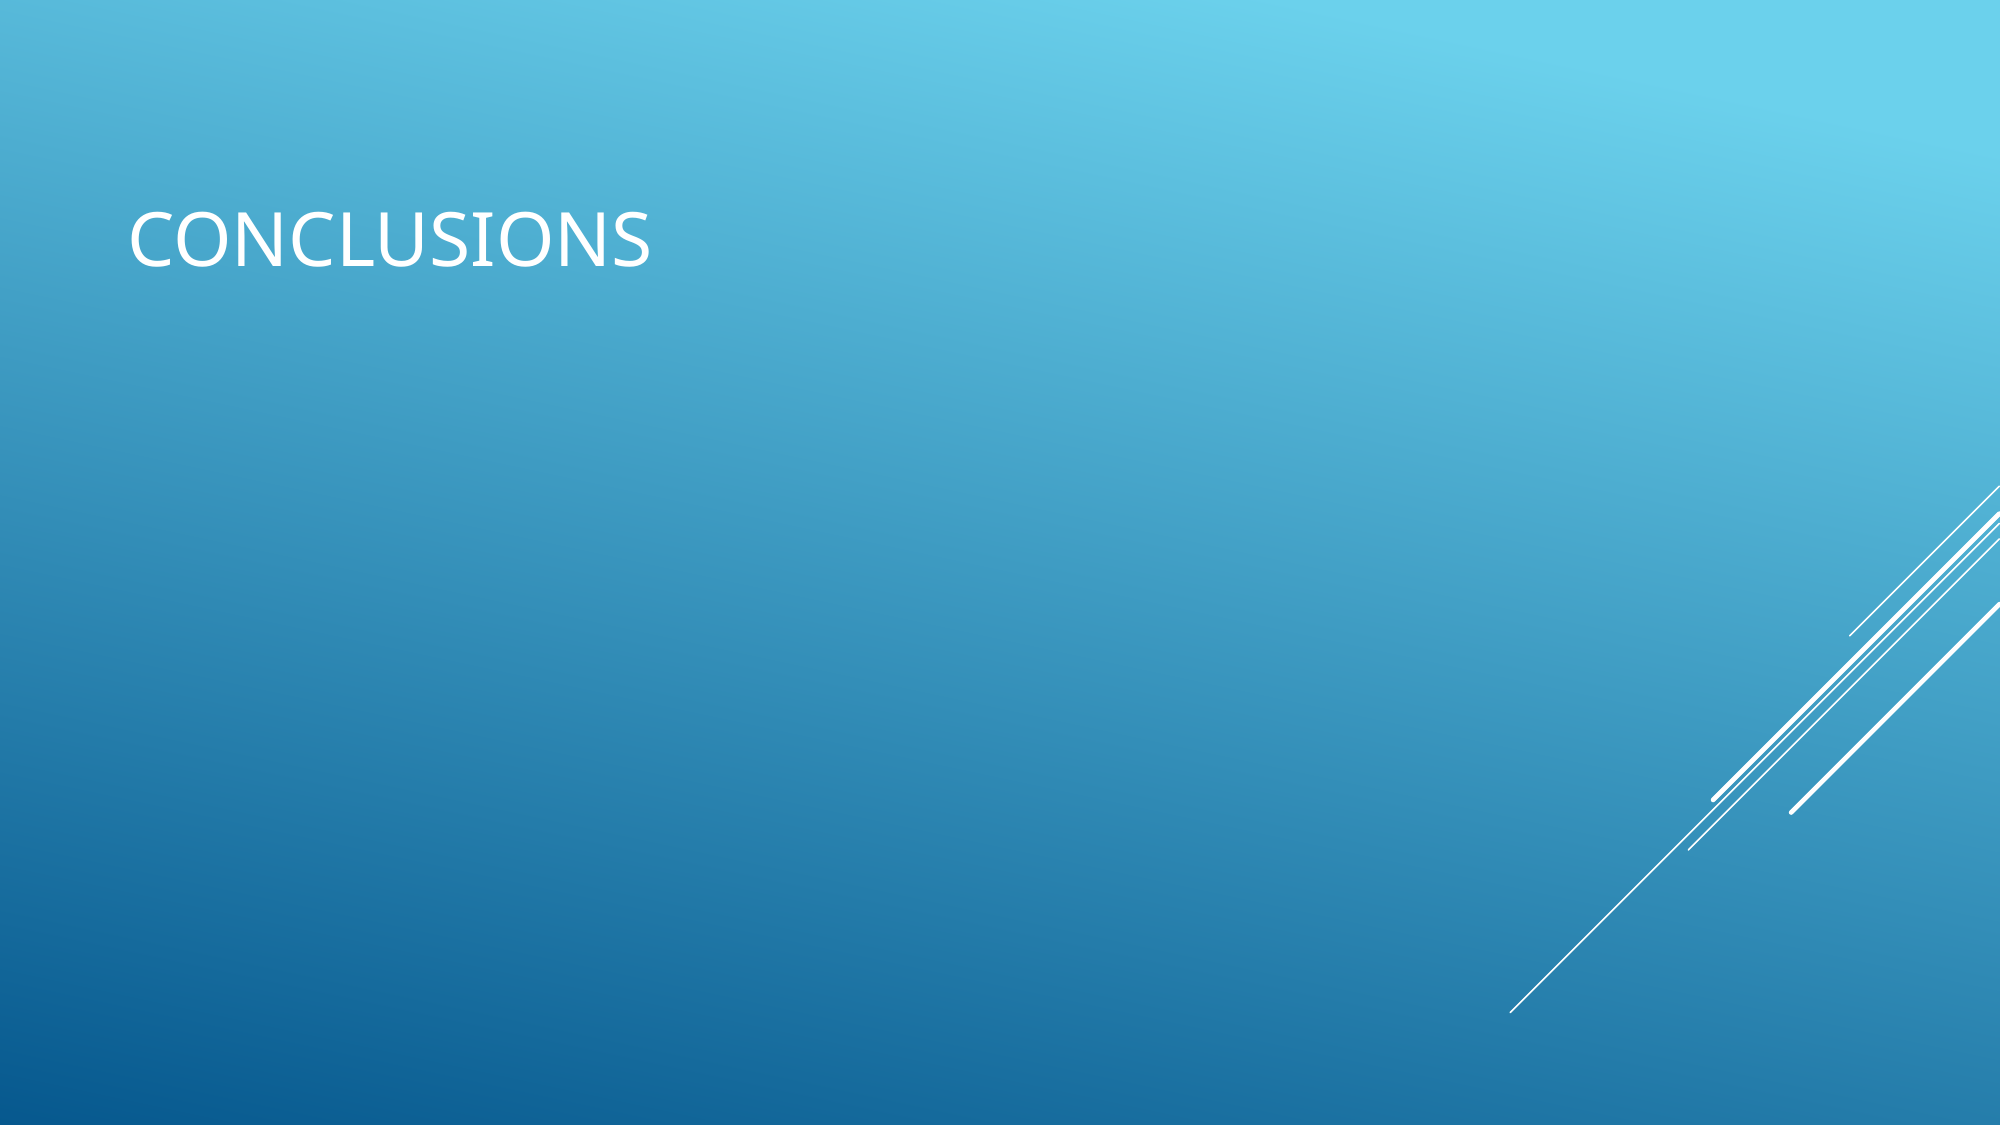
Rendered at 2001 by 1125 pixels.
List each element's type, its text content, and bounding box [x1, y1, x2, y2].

title Conclusions [112, 112, 1513, 360]
